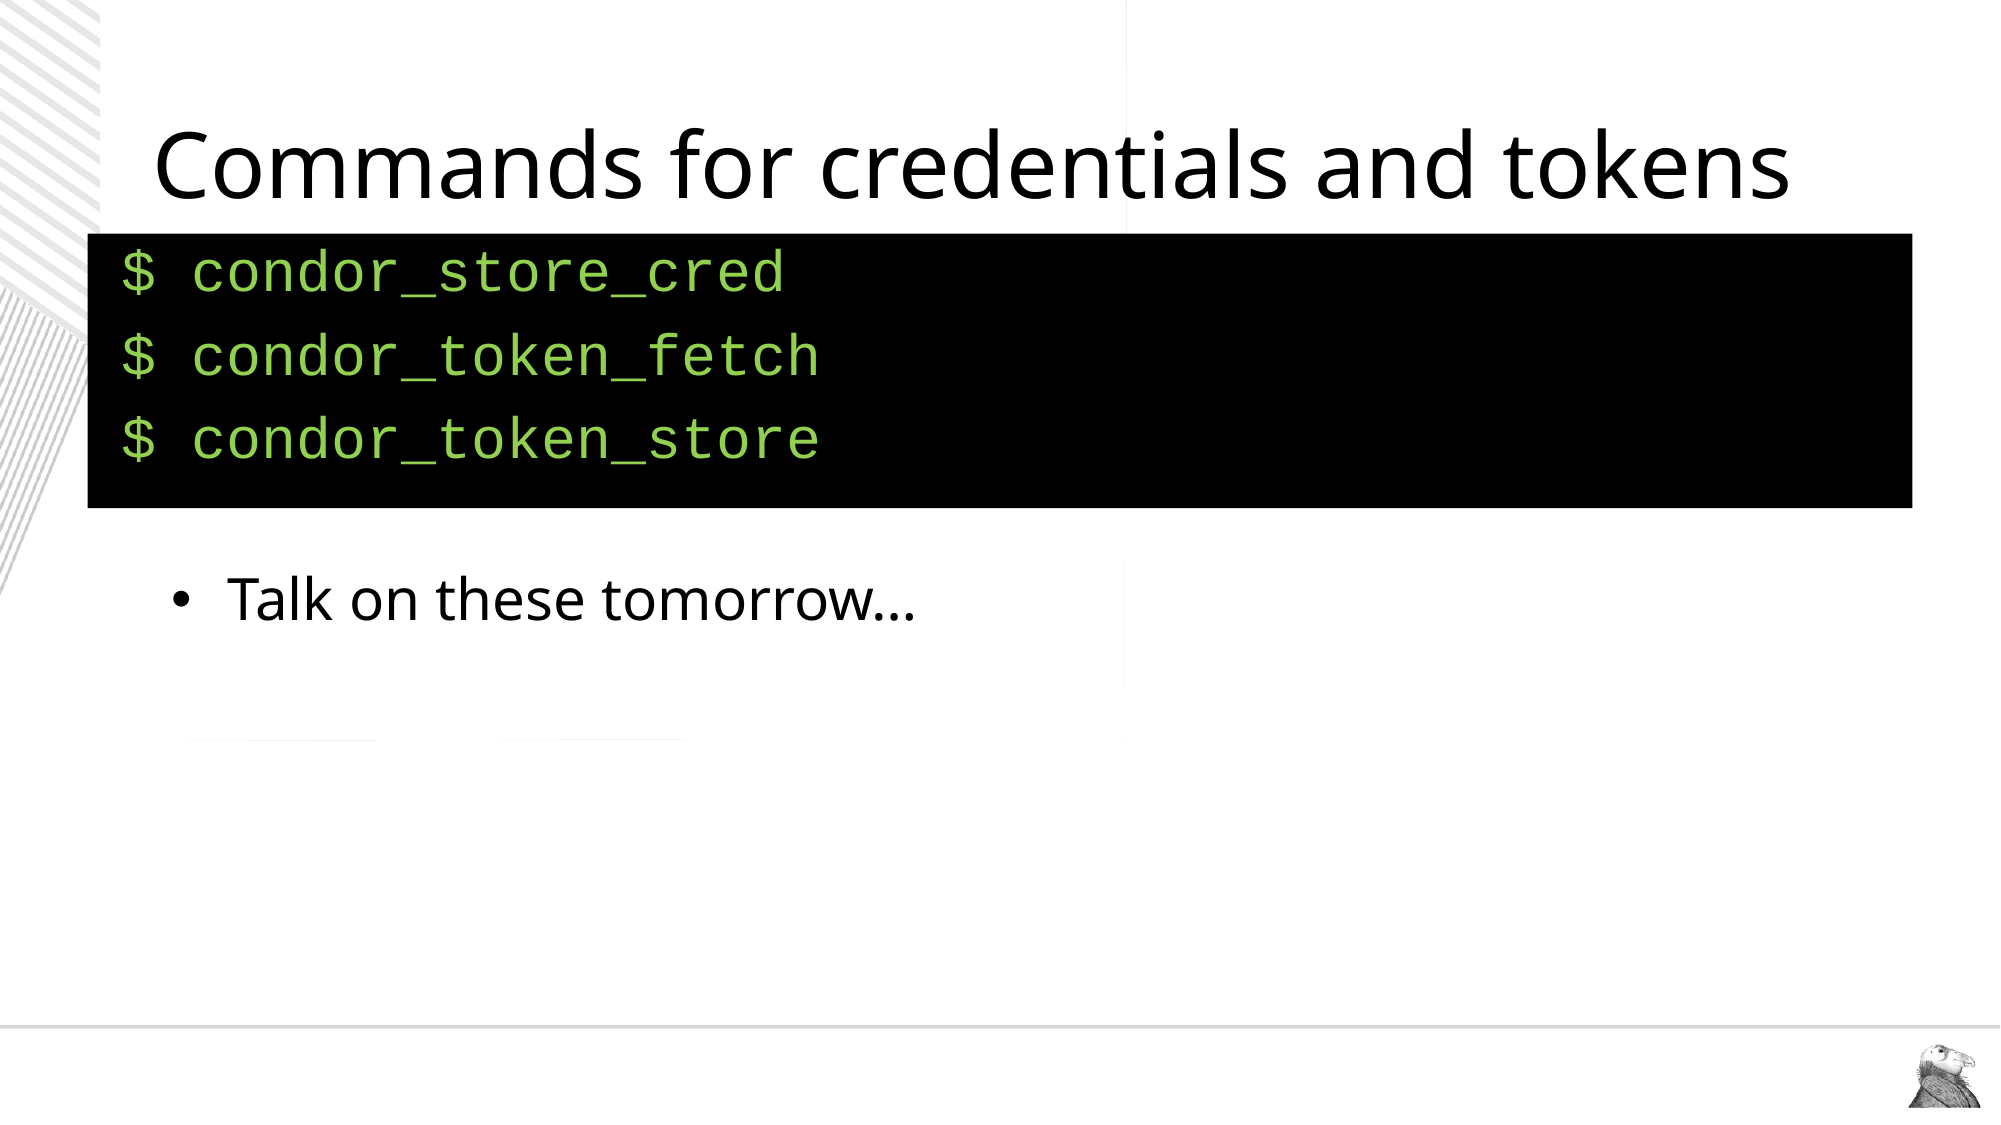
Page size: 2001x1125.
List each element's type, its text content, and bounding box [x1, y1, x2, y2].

text_box $ condor_store_cred $ condor_token_fetch $ condor_token_store [87, 233, 1913, 509]
title Commands for credentials and tokens [137, 59, 1863, 233]
picture [0, 0, 2001, 1125]
list Talk on these tomorrow… [137, 562, 1863, 1014]
